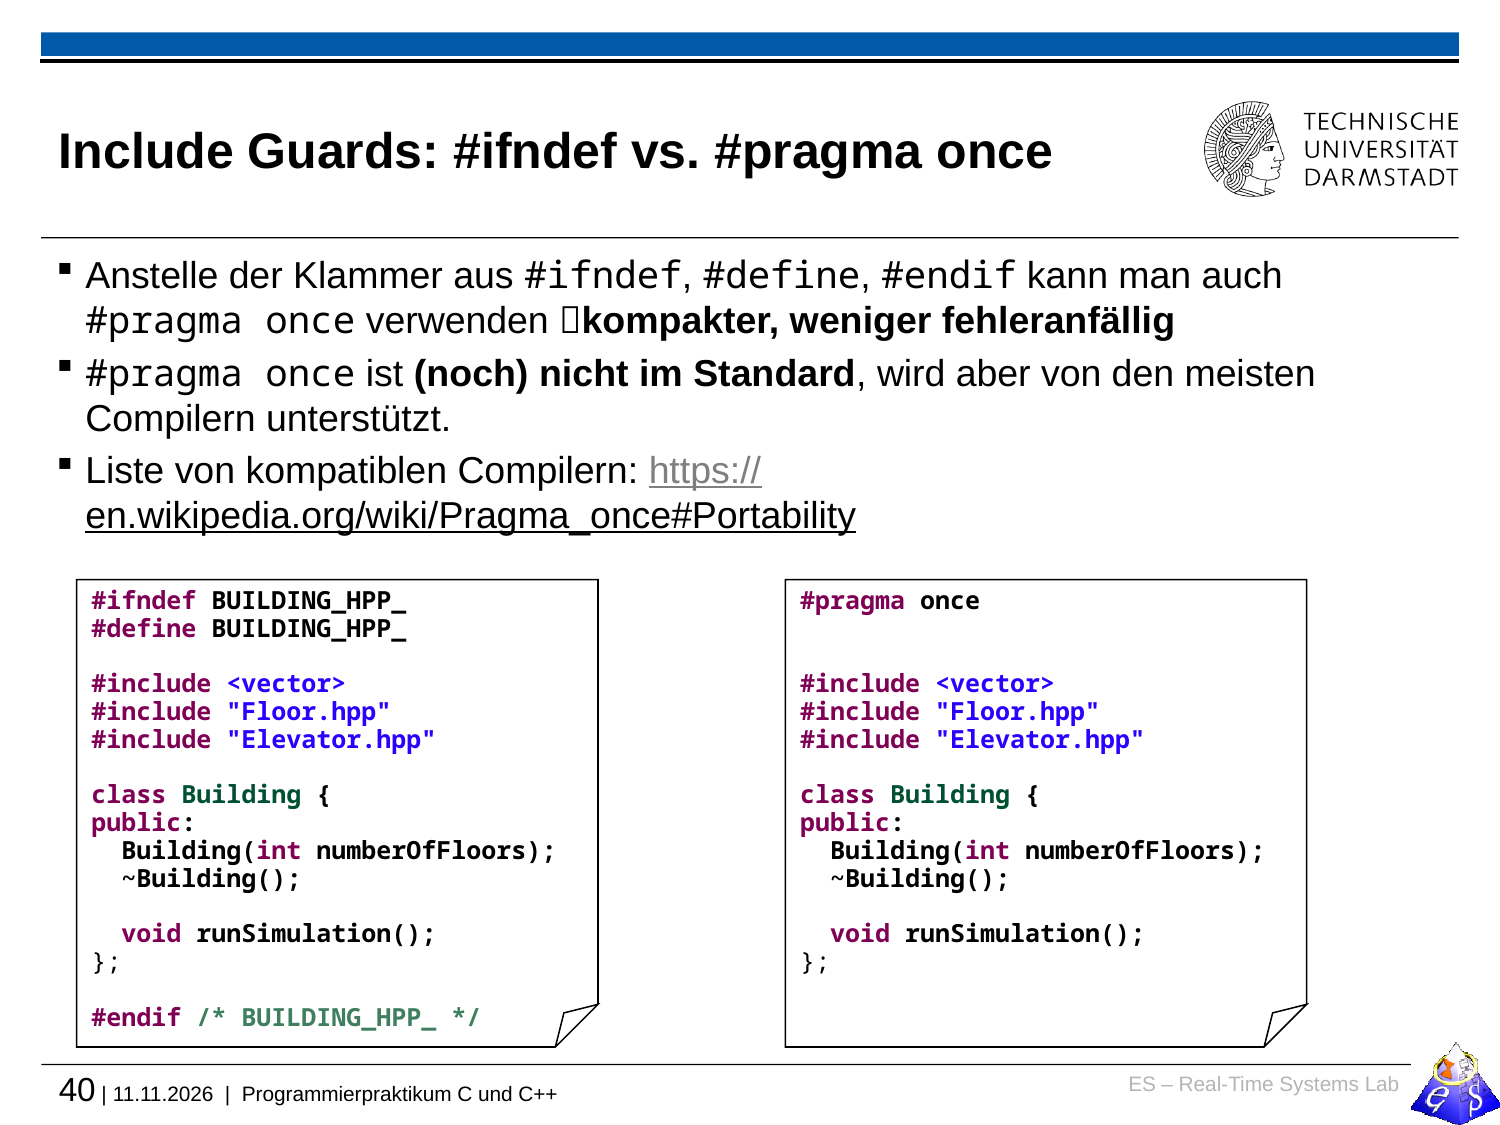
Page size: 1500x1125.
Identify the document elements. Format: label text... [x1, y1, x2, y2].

text_box #ifndef BUILDING_HPP_ #define BUILDING_HPP_ #include <vector> #include "Floor.hpp" #include "Elevator.hpp" class Building { public: Building(int numberOfFloors); ~Building(); void runSimulation(); }; #endif /* BUILDING_HPP_ */ [76, 579, 598, 1047]
title Include Guards: #ifndef vs. #pragma once [58, 80, 1187, 218]
picture [1187, 84, 1483, 214]
list Anstelle der Klammer aus #ifndef, #define, #endif kann man auch #pragma once verwenden kompakter, weniger fehleranfällig #pragma once ist (noch) nicht im Standard, wird aber von den meisten Compilern unterstützt. Liste von kompatiblen Compilern: https://en.wikipedia.org/wiki/Pragma_once#Portability [41, 243, 1459, 1059]
text_box Funktion even entscheidet was ausgelassen wird [555, 1004, 597, 1046]
title Generische Behälter: std::priority_queue [1264, 1004, 1306, 1046]
picture [1411, 1041, 1500, 1125]
text_box #pragma once #include <vector> #include "Floor.hpp" #include "Elevator.hpp" class Building { public: Building(int numberOfFloors); ~Building(); void runSimulation(); }; [785, 579, 1307, 1047]
